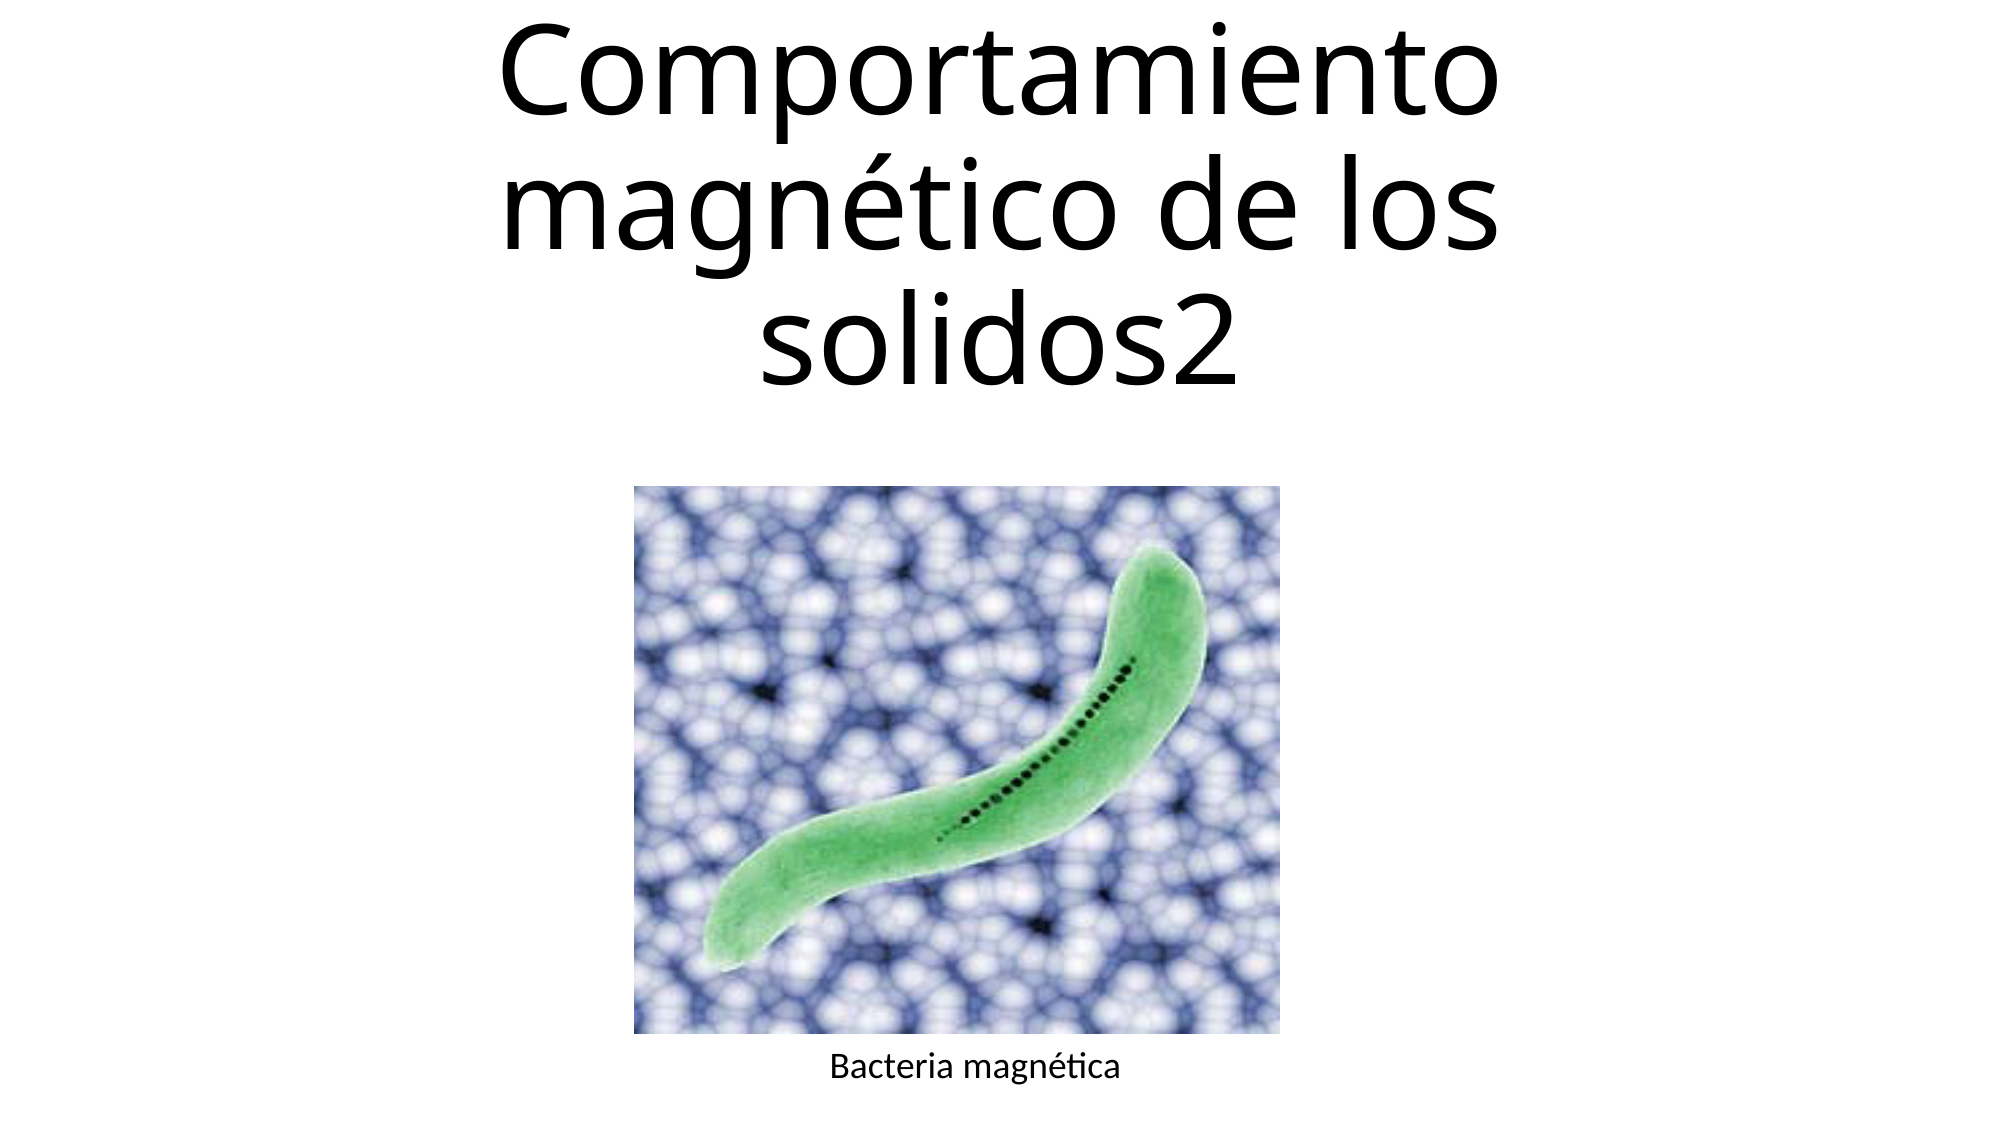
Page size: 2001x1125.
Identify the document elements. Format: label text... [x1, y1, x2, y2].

text_box Bacteria magnética [814, 1035, 1137, 1094]
title Comportamiento magnético de los solidos2 [249, 27, 1750, 419]
picture [633, 486, 1280, 1035]
